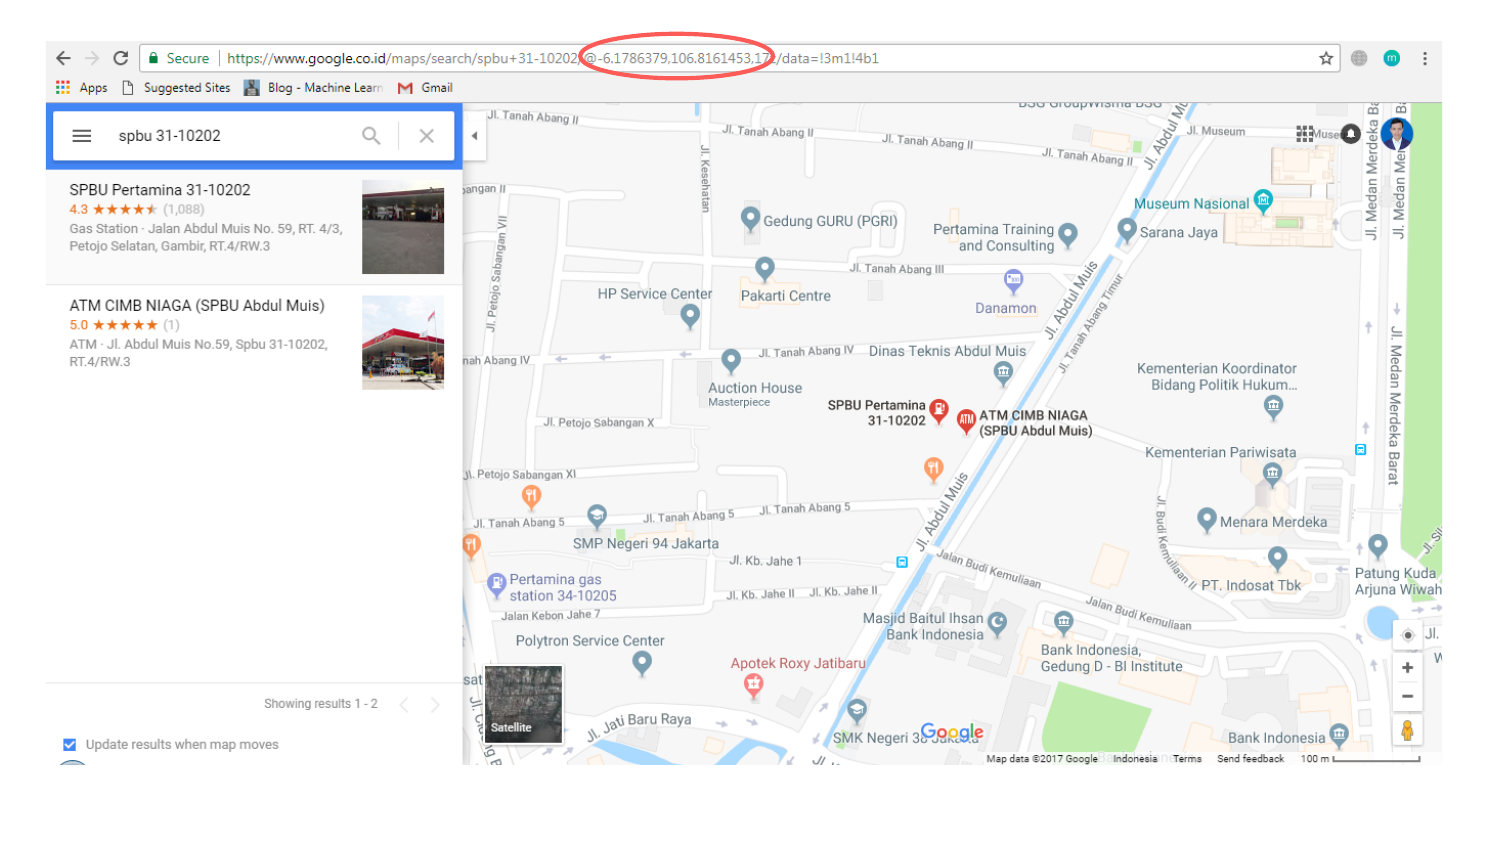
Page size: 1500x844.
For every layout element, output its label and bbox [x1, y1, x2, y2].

text_box [604, 31, 749, 39]
picture [45, 40, 1443, 765]
